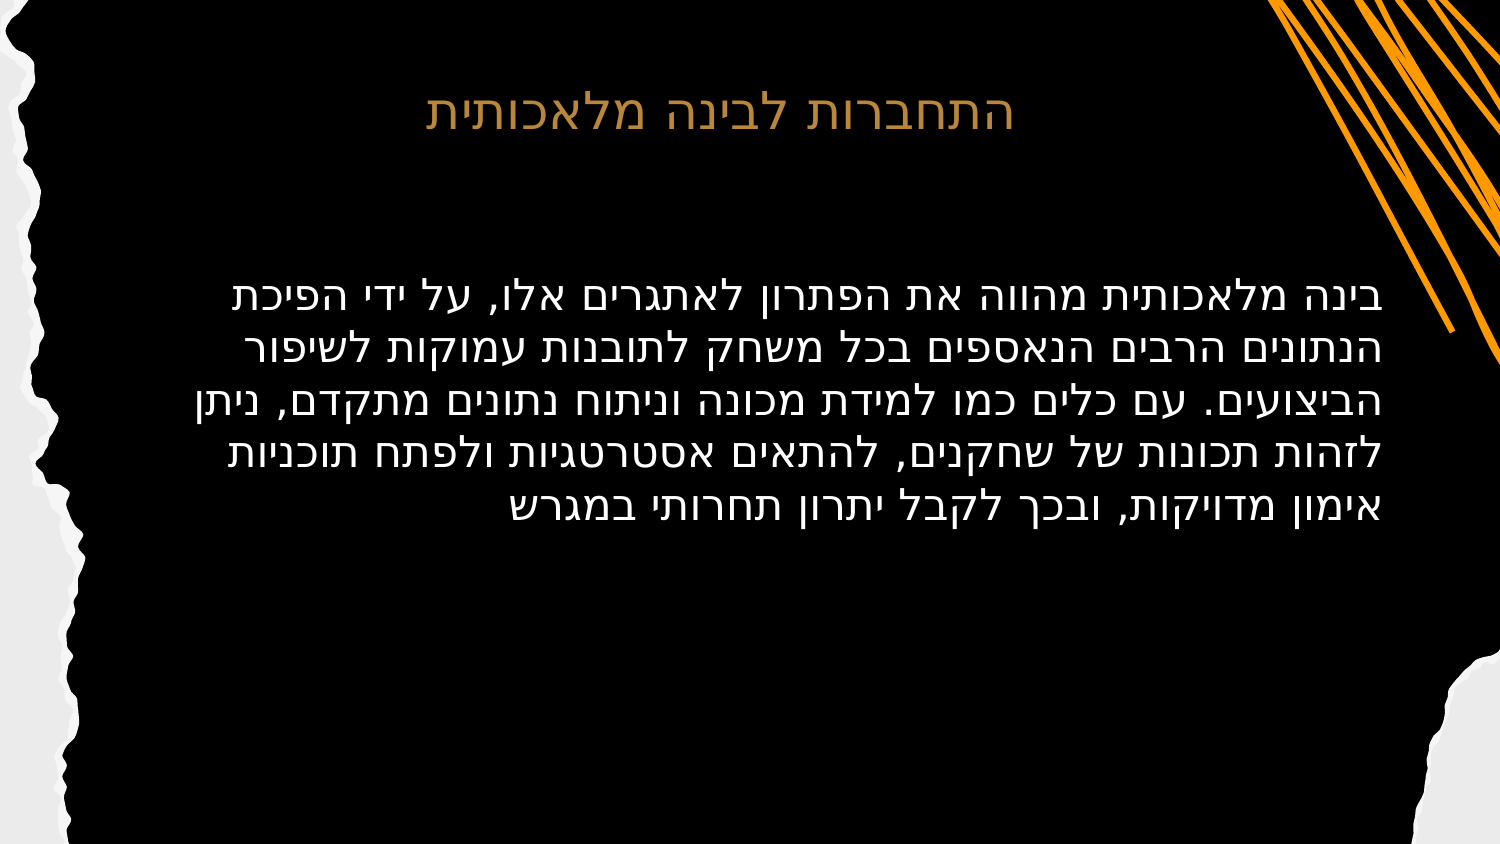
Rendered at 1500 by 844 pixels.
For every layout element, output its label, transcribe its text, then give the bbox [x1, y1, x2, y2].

title בינה מלאכותית מהווה את הפתרון לאתגרים אלו, על ידי הפיכת הנתונים הרבים הנאספים בכל משחק לתובנות עמוקות לשיפור הביצועים. עם כלים כמו למידת מכונה וניתוח נתונים מתקדם, ניתן לזהות תכונות של שחקנים, להתאים אסטרטגיות ולפתח תוכניות אימון מדויקות, ובכך לקבל יתרון תחרותי במגרש [132, 190, 1400, 605]
subtitle התחברות לבינה מלאכותית [261, 26, 1184, 191]
